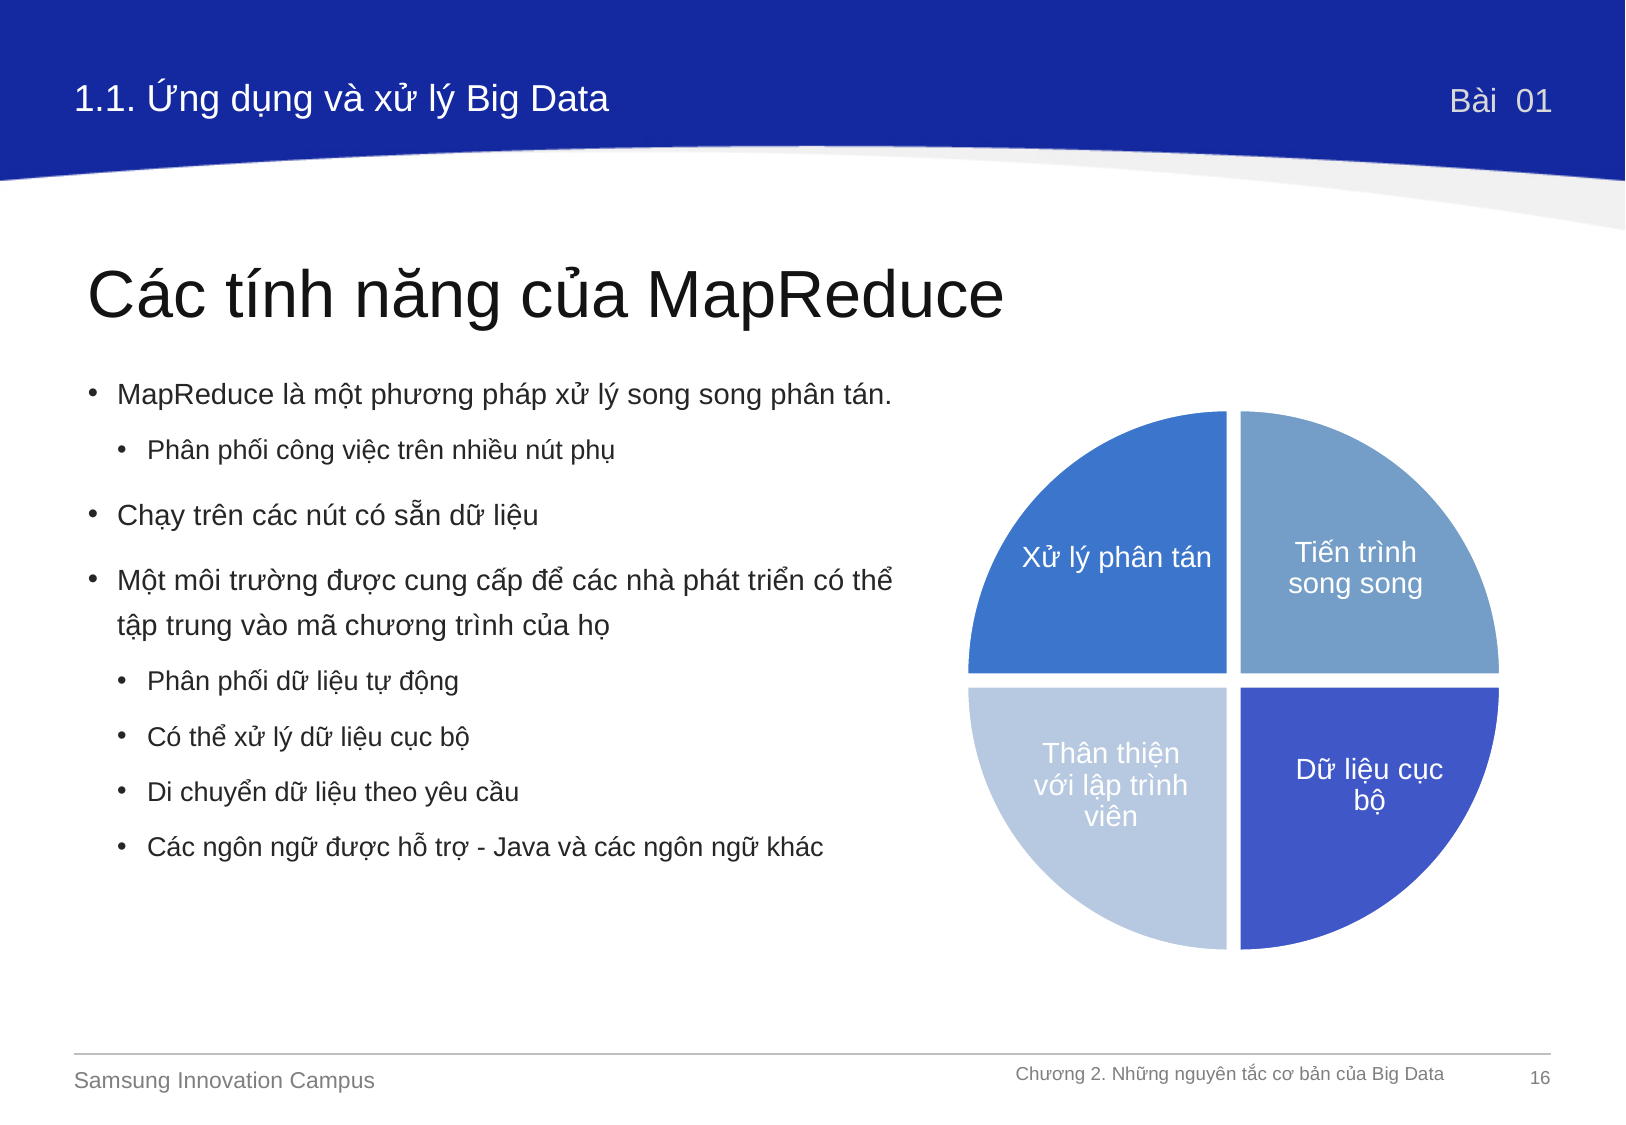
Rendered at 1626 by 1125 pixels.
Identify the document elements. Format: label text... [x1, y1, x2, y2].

list 1.1. Ứng dụng và xử lý Big Data [73, 73, 1308, 119]
list Các tính năng của MapReduce [87, 249, 1531, 331]
picture [0, 0, 1625, 1125]
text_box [966, 409, 1501, 951]
list Bài 01 [1423, 79, 1554, 120]
list MapReduce là một phương pháp xử lý song song phân tán. Phân phối công việc trên nhiều nút phụ Chạy trên các nút có sẵn dữ liệu Một môi trường được cung cấp để các nhà phát triển có thể tập trung vào mã chương trình của họ Phân phối dữ liệu tự động Có thể xử lý dữ liệu cục bộ Di chuyển dữ liệu theo yêu cầu Các ngôn ngữ được hỗ trợ - Java và các ngôn ngữ khác [87, 365, 921, 516]
